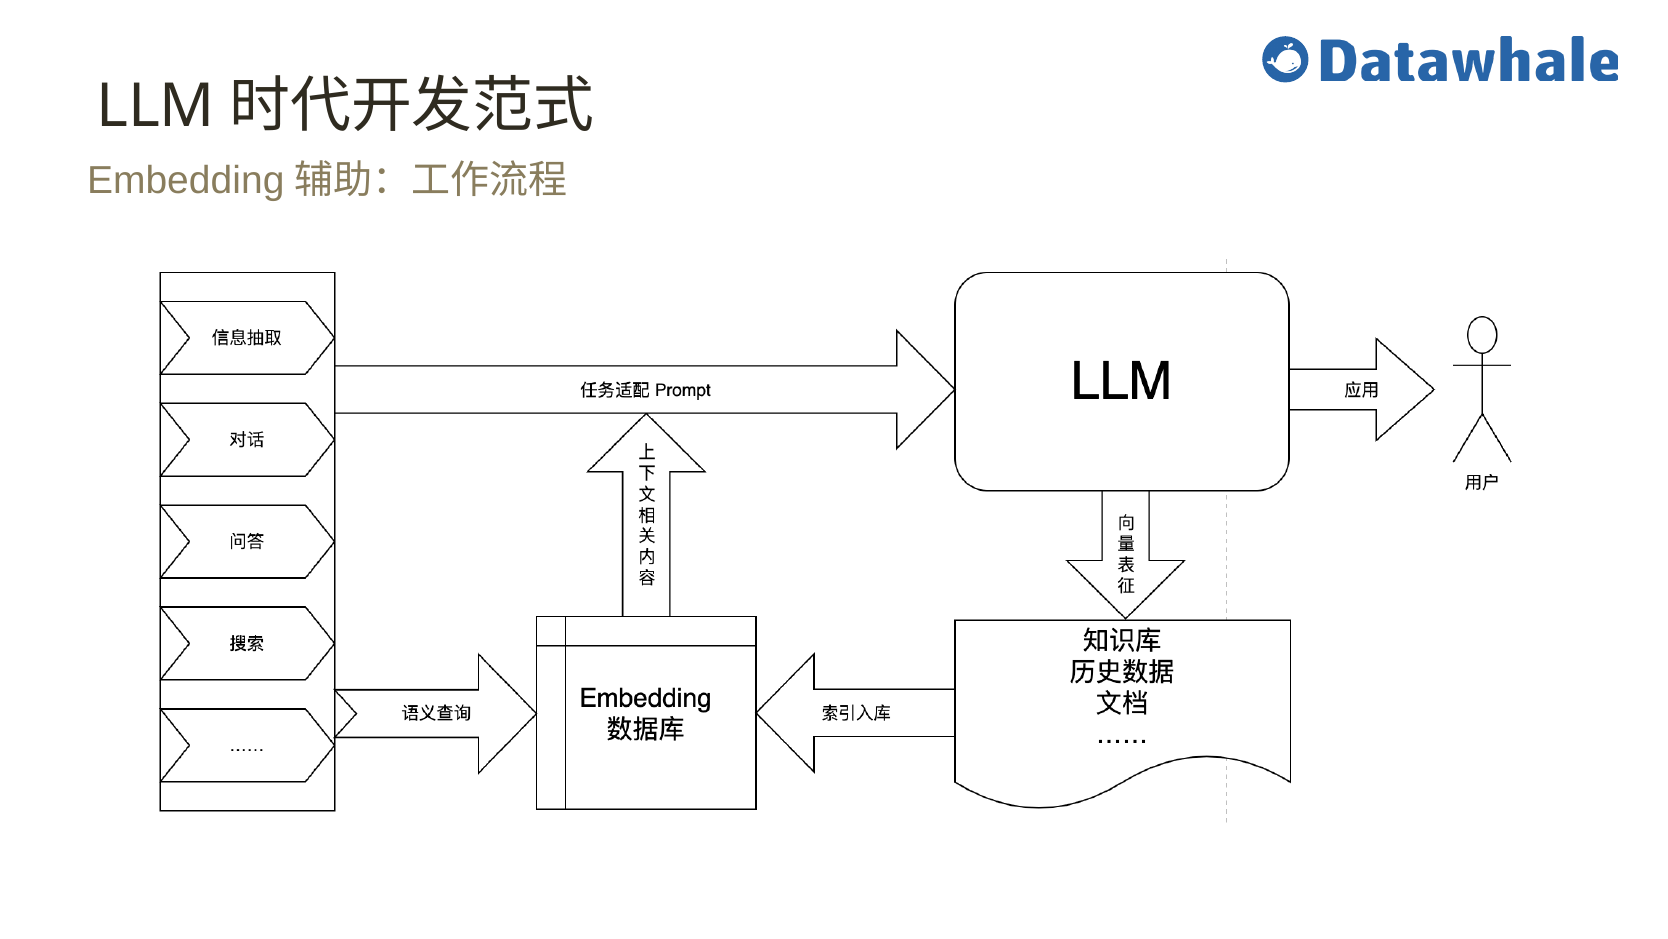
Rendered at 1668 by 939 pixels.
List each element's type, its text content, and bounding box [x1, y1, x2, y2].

text_box LLM时代开发范式 [93, 62, 598, 143]
picture [135, 256, 1532, 825]
text_box Embedding辅助：工作流程 [83, 151, 571, 205]
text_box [1262, 36, 1618, 83]
